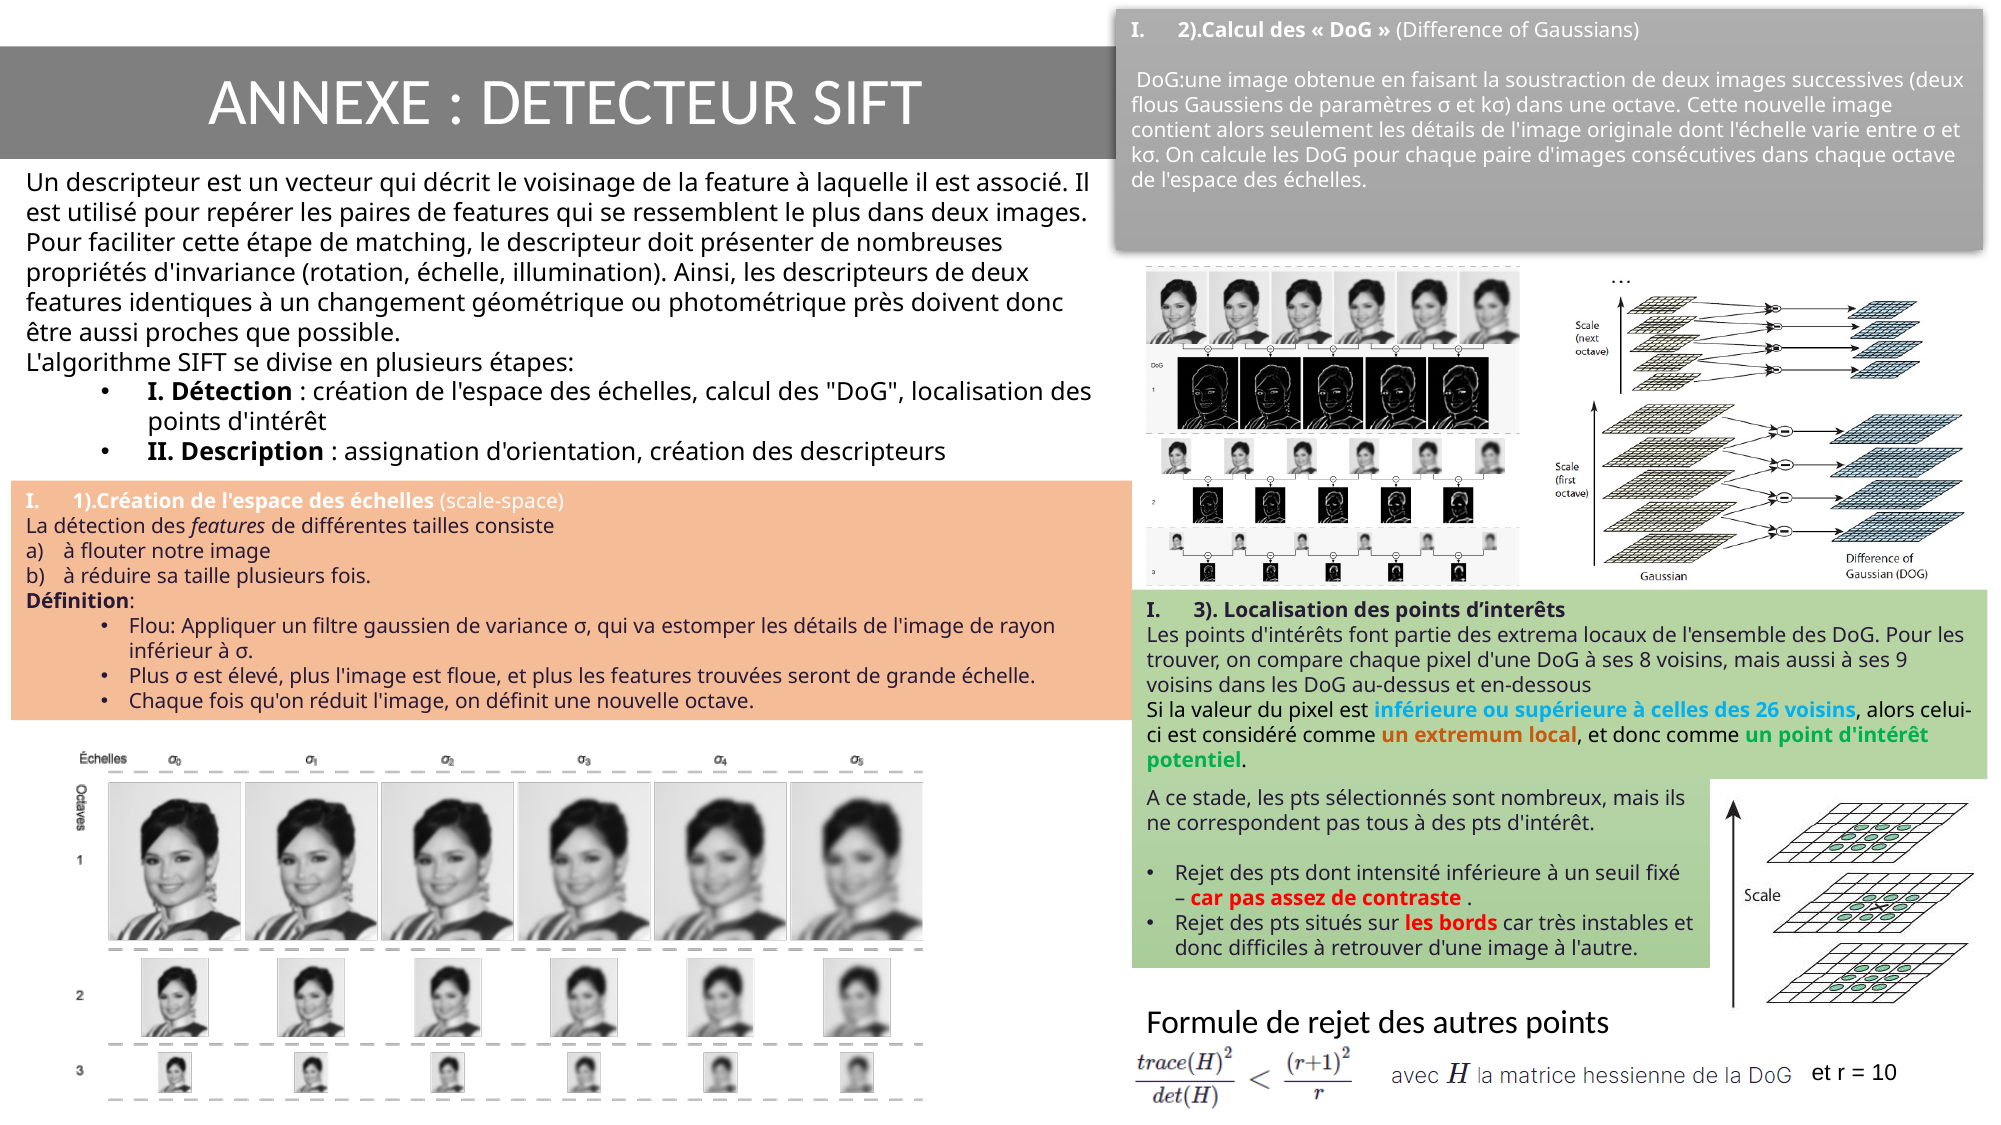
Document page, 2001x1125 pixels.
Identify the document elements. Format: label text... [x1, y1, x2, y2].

text_box Un descripteur est un vecteur qui décrit le voisinage de la feature à laquelle il est associé. Il est utilisé pour repérer les paires de features qui se ressemblent le plus dans deux images. Pour faciliter cette étape de matching, le descripteur doit présenter de nombreuses propriétés d'invariance (rotation, échelle, illumination). Ainsi, les descripteurs de deux features identiques à un changement géométrique ou photométrique près doivent donc être aussi proches que possible. L'algorithme SIFT se divise en plusieurs étapes: I. Détection : création de l'espace des échelles, calcul des "DoG", localisation des points d'intérêt II. Description : assignation d'orientation, création des descripteurs [11, 158, 1118, 474]
picture [1146, 266, 1520, 586]
picture [1549, 276, 1983, 586]
text_box 1).Création de l'espace des échelles (scale-space) La détection des features de différentes tailles consiste à flouter notre image à réduire sa taille plusieurs fois. Définition: Flou: Appliquer un filtre gaussien de variance σ, qui va estomper les détails de l'image de rayon inférieur à σ. Plus σ est élevé, plus l'image est floue, et plus les features trouvées seront de grande échelle. Chaque fois qu'on réduit l'image, on définit une nouvelle octave. [11, 480, 1132, 721]
picture [72, 751, 923, 1101]
text_box 2).Calcul des « DoG » (Difference of Gaussians) DoG:une image obtenue en faisant la soustraction de deux images successives (deux flous Gaussiens de paramètres σ et kσ) dans une octave. Cette nouvelle image contient alors seulement les détails de l'image originale dont l'échelle varie entre σ et kσ. On calcule les DoG pour chaque paire d'images consécutives dans chaque octave de l'espace des échelles. [1116, 9, 1983, 250]
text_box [1131, 589, 1991, 1120]
title ANNEXE : DETECTEUR SIFT [0, 46, 1107, 159]
